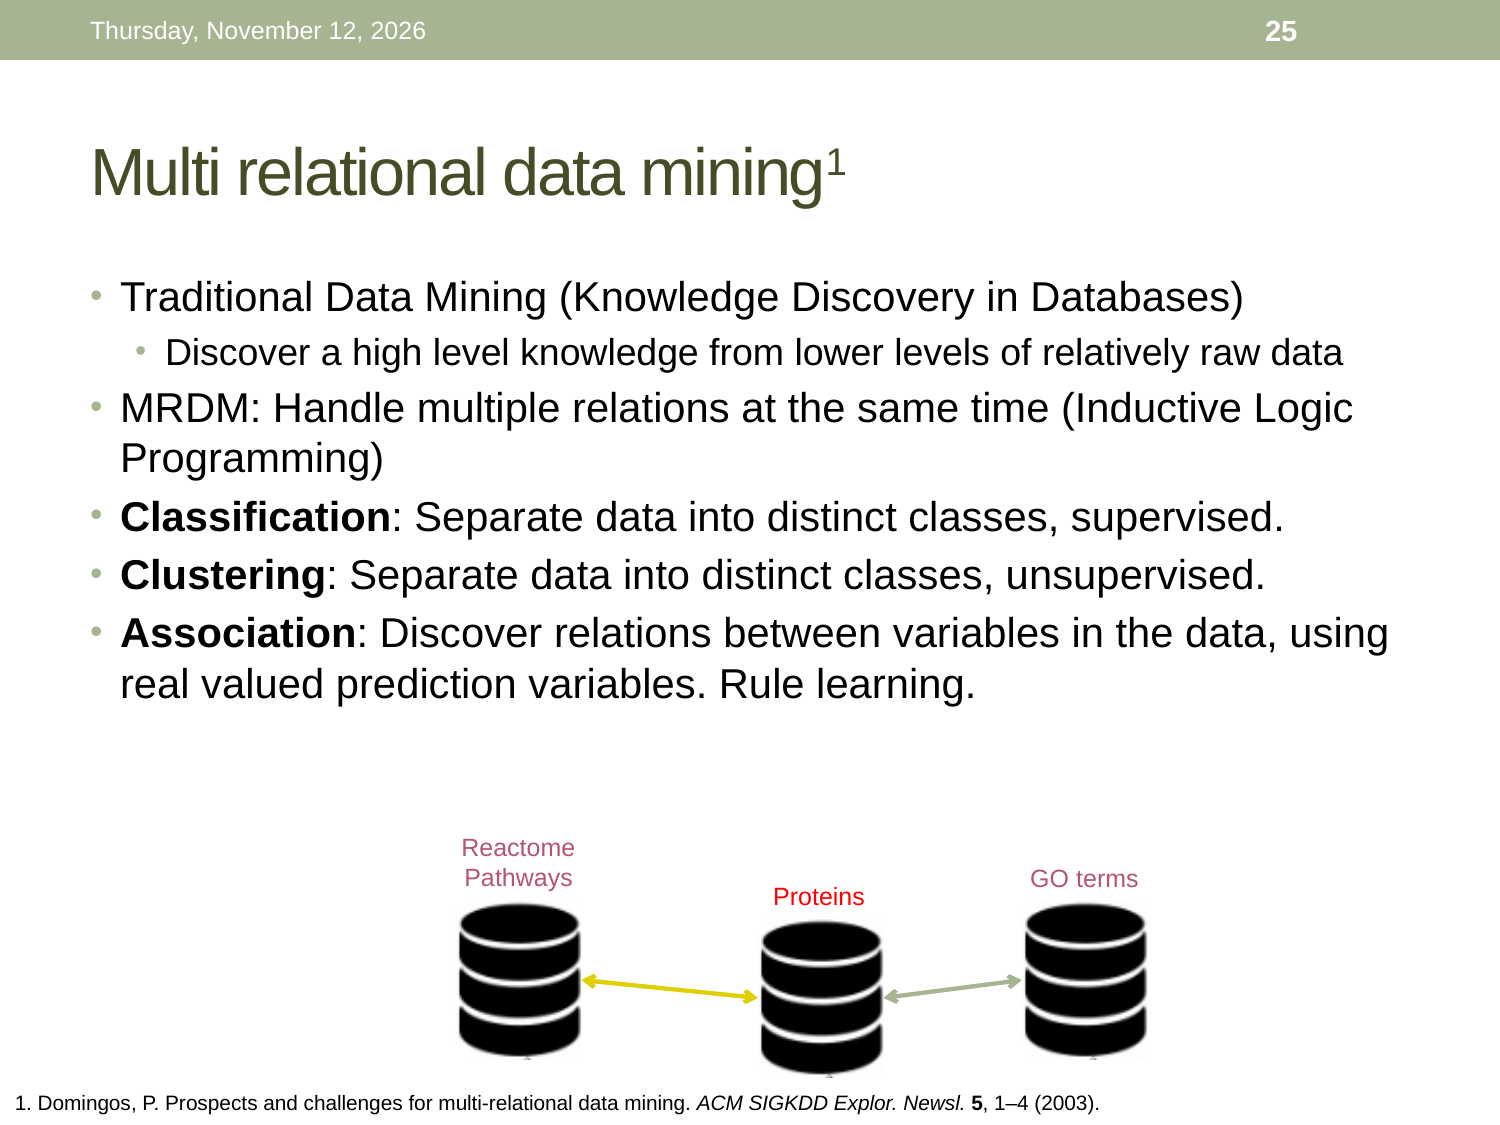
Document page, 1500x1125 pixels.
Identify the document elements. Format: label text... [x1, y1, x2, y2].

list Traditional Data Mining (Knowledge Discovery in Databases) Discover a high level knowledge from lower levels of relatively raw data MRDM: Handle multiple relations at the same time (Inductive Logic Programming) Classification: Separate data into distinct classes, supervised. Clustering: Separate data into distinct classes, unsupervised. Association: Discover relations between variables in the data, using real valued prediction variables. Rule learning. [75, 262, 1425, 1063]
text_box GO terms [1015, 854, 1154, 900]
slide_number 25 [1250, 3, 1425, 57]
picture [757, 917, 884, 1079]
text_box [883, 979, 1022, 999]
title Multi relational data mining1 [75, 87, 1425, 250]
text_box Reactome Pathways [446, 824, 591, 899]
text_box Proteins [758, 872, 881, 915]
text_box 1. Domingos, P. Prospects and challenges for multi-relational data mining. ACM SIGKDD Explor. Newsl. 5, 1–4 (2003). [0, 1082, 1250, 1122]
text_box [581, 979, 759, 999]
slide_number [75, 3, 550, 57]
picture [455, 899, 582, 1061]
picture [1021, 899, 1148, 1061]
